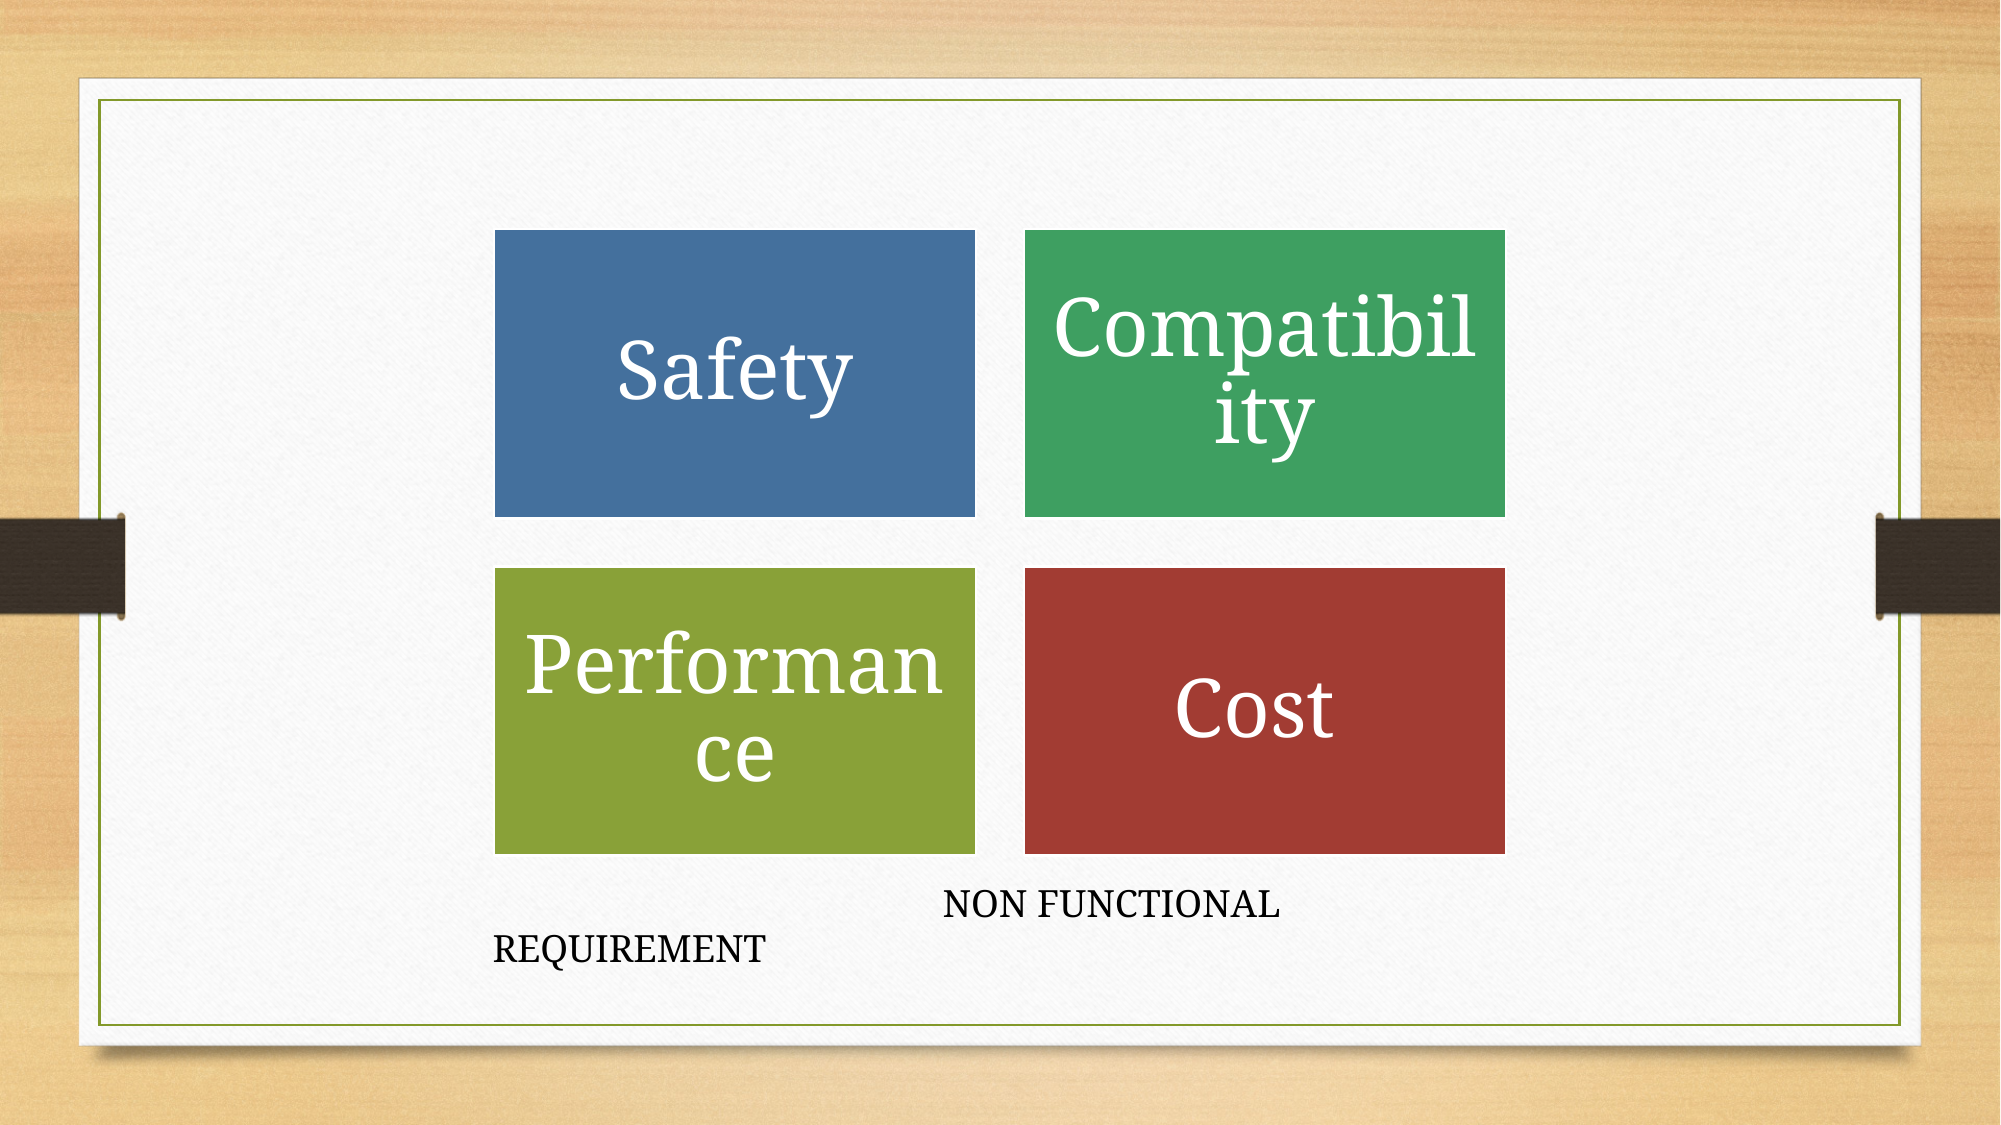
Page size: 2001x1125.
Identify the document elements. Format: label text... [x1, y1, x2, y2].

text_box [493, 200, 1507, 885]
text_box NON FUNCTIONAL REQUIREMENT [477, 872, 1507, 977]
picture [0, 0, 2001, 1125]
